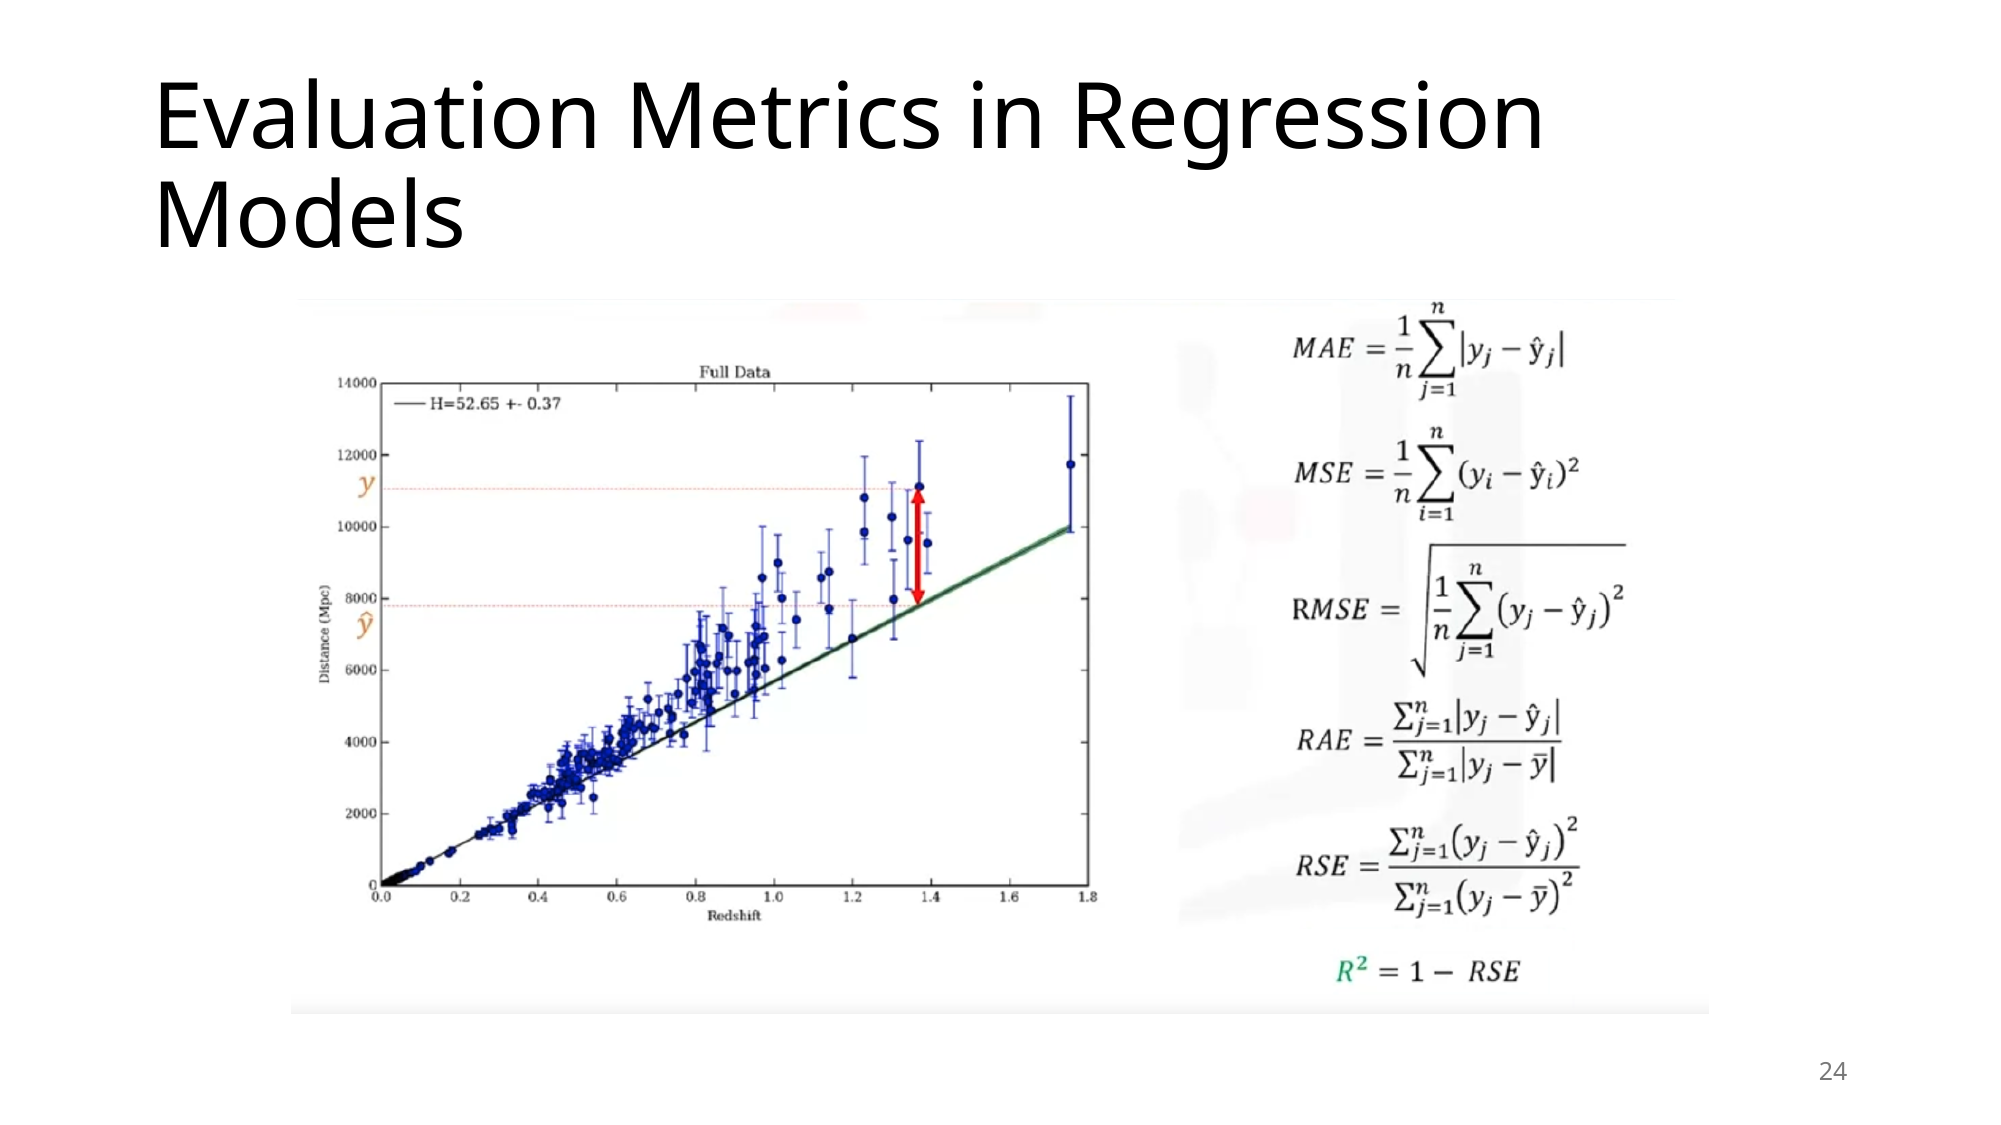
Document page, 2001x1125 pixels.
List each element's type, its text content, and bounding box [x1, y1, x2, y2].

title Evaluation Metrics in Regression Models [137, 59, 1863, 278]
slide_number 23 [1412, 1042, 1863, 1103]
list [291, 298, 1709, 1014]
